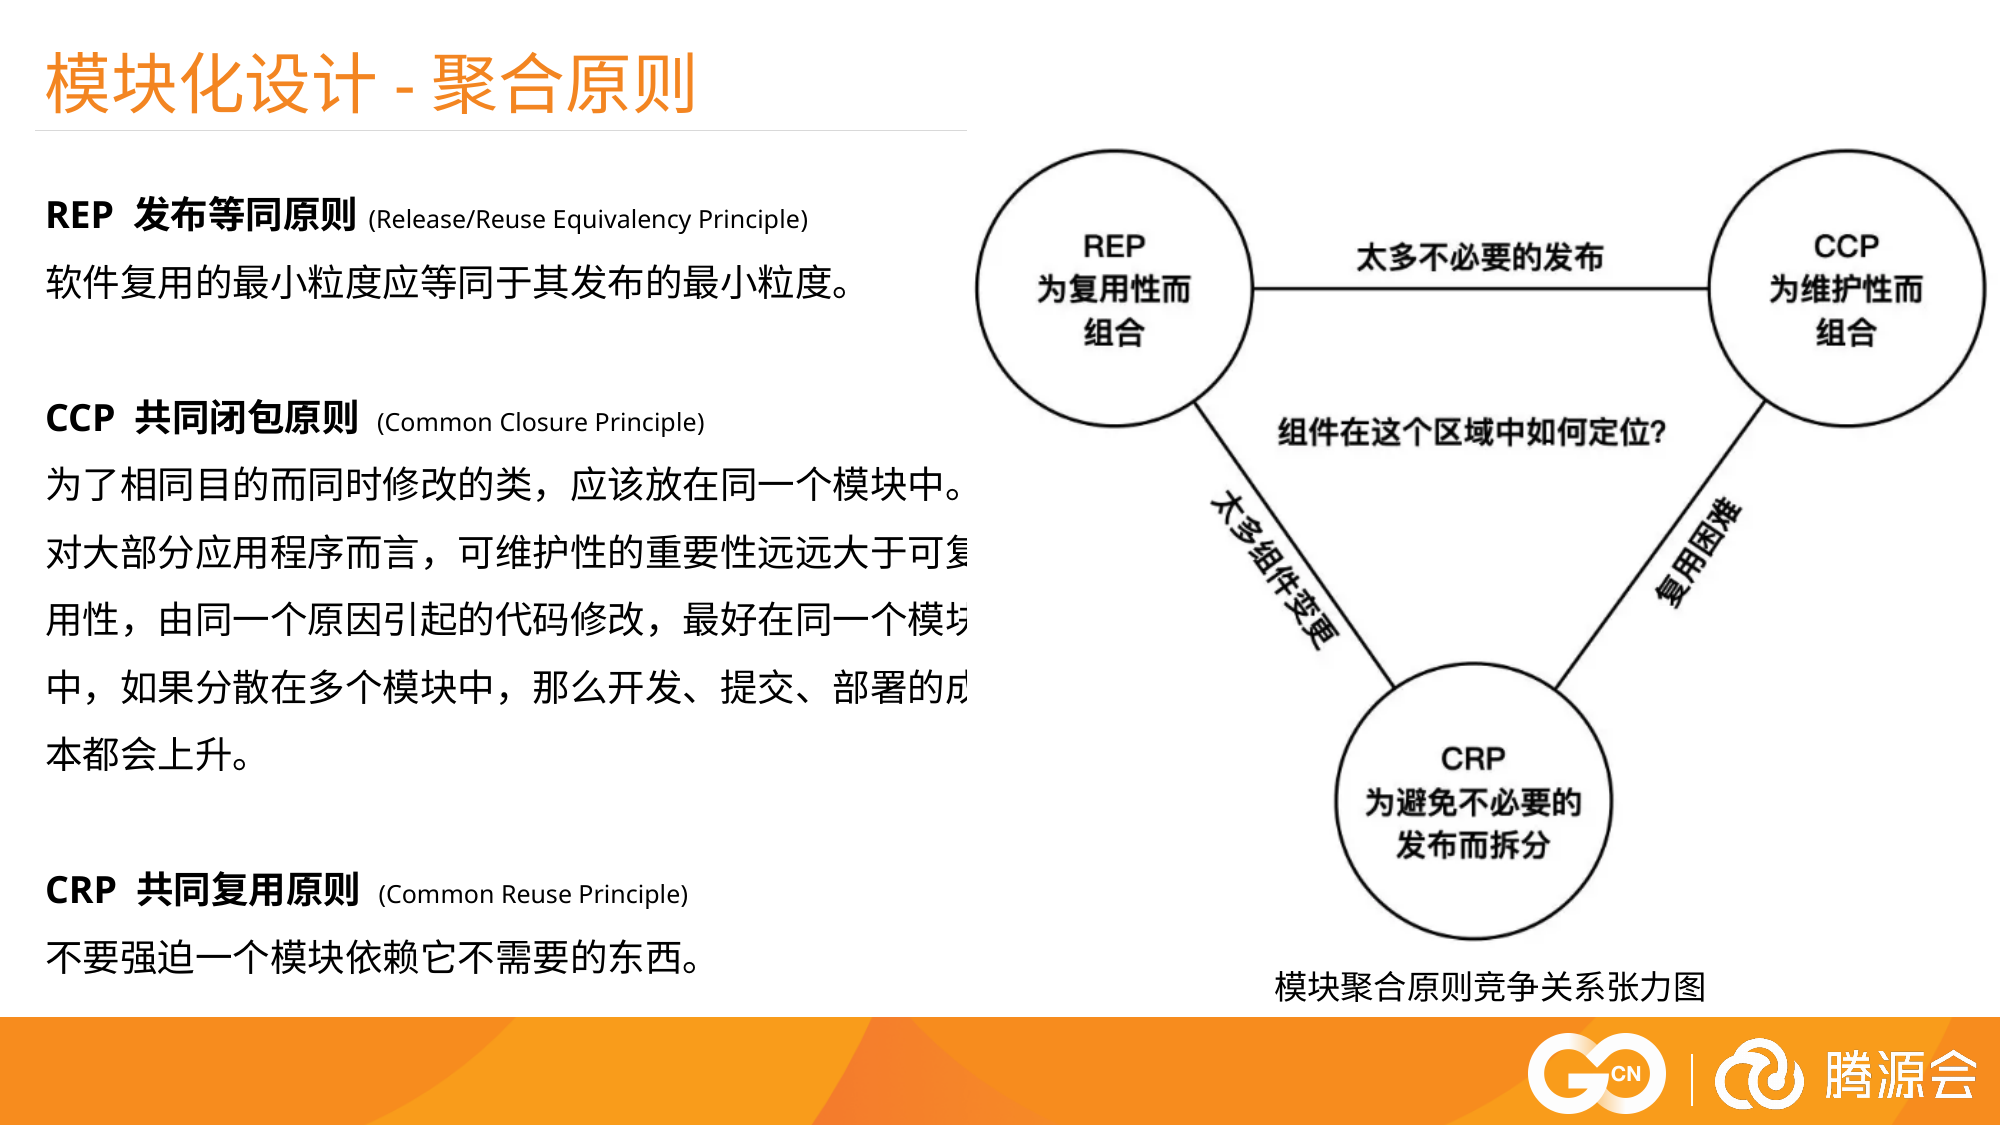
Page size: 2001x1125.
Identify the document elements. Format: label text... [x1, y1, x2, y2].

text_box 模块聚合原则竞争关系张力图 [1259, 958, 1722, 1014]
picture [0, 969, 2001, 1125]
text_box 模块化设计-聚合原则 [29, 34, 1396, 129]
picture [967, 129, 2000, 949]
text_box REP 发布等同原则 (Release/Reuse Equivalency Principle) 软件复用的最小粒度应等同于其发布的最小粒度。 CCP 共同闭包原则 (Common Closure Principle) 为了相同目的而同时修改的类，应该放在同一个模块中。对大部分应用程序而言，可维护性的重要性远远大于可复用性，由同一个原因引起的代码修改，最好在同一个模块中，如果分散在多个模块中，那么开发、提交、部署的成本都会上升。 CRP 共同复用原则 (Common Reuse Principle) 不要强迫一个模块依赖它不需要的东西。 [30, 161, 1000, 987]
